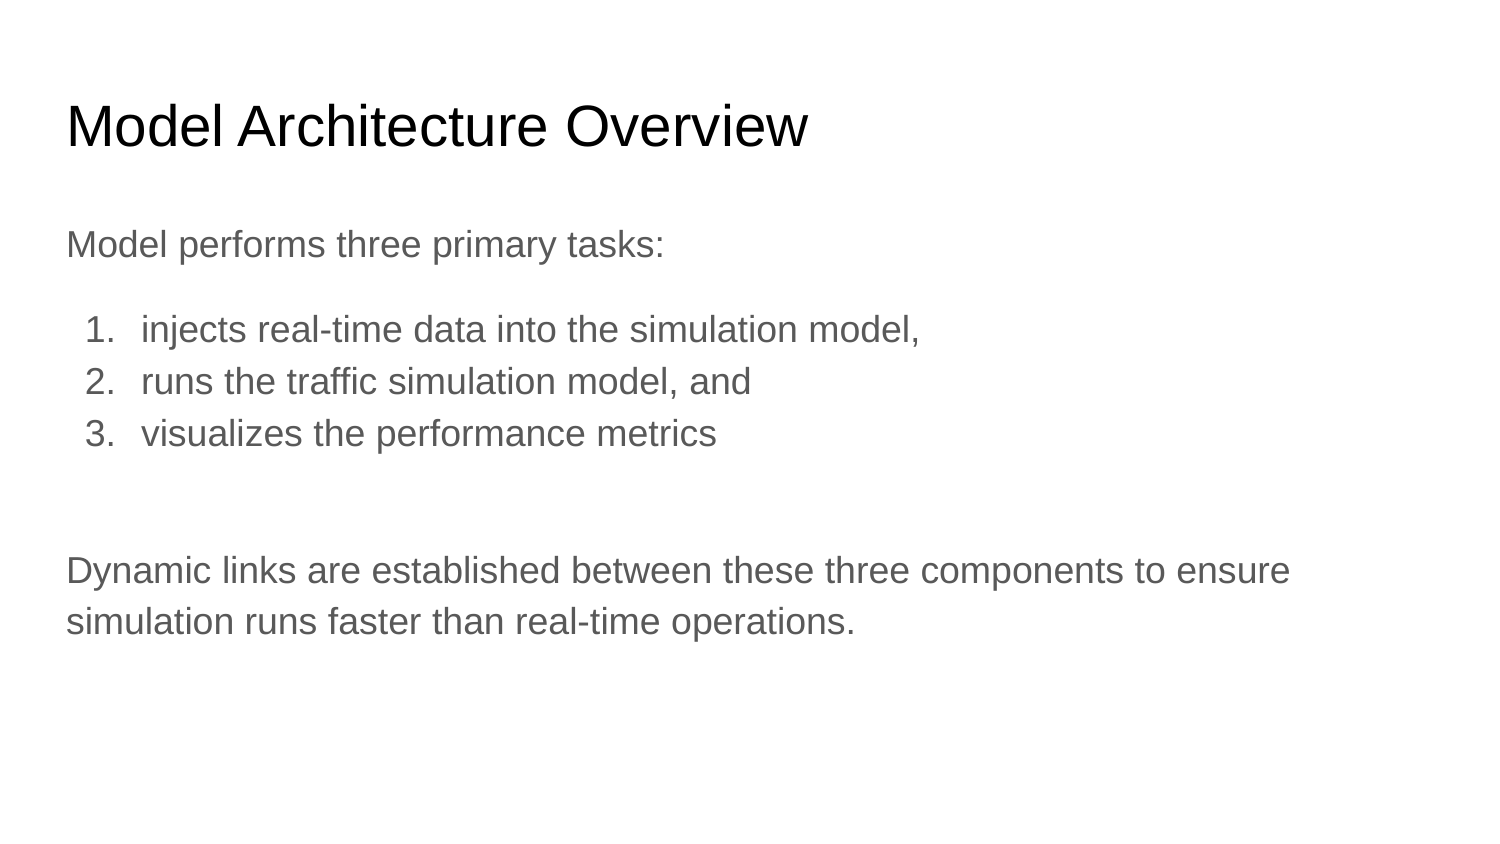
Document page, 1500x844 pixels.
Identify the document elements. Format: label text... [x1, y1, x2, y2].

list Model performs three primary tasks: injects real-time data into the simulation model, runs the traffic simulation model, and visualizes the performance metrics Dynamic links are established between these three components to ensure simulation runs faster than real-time operations. [51, 198, 1449, 759]
title Model Architecture Overview [51, 72, 1449, 167]
